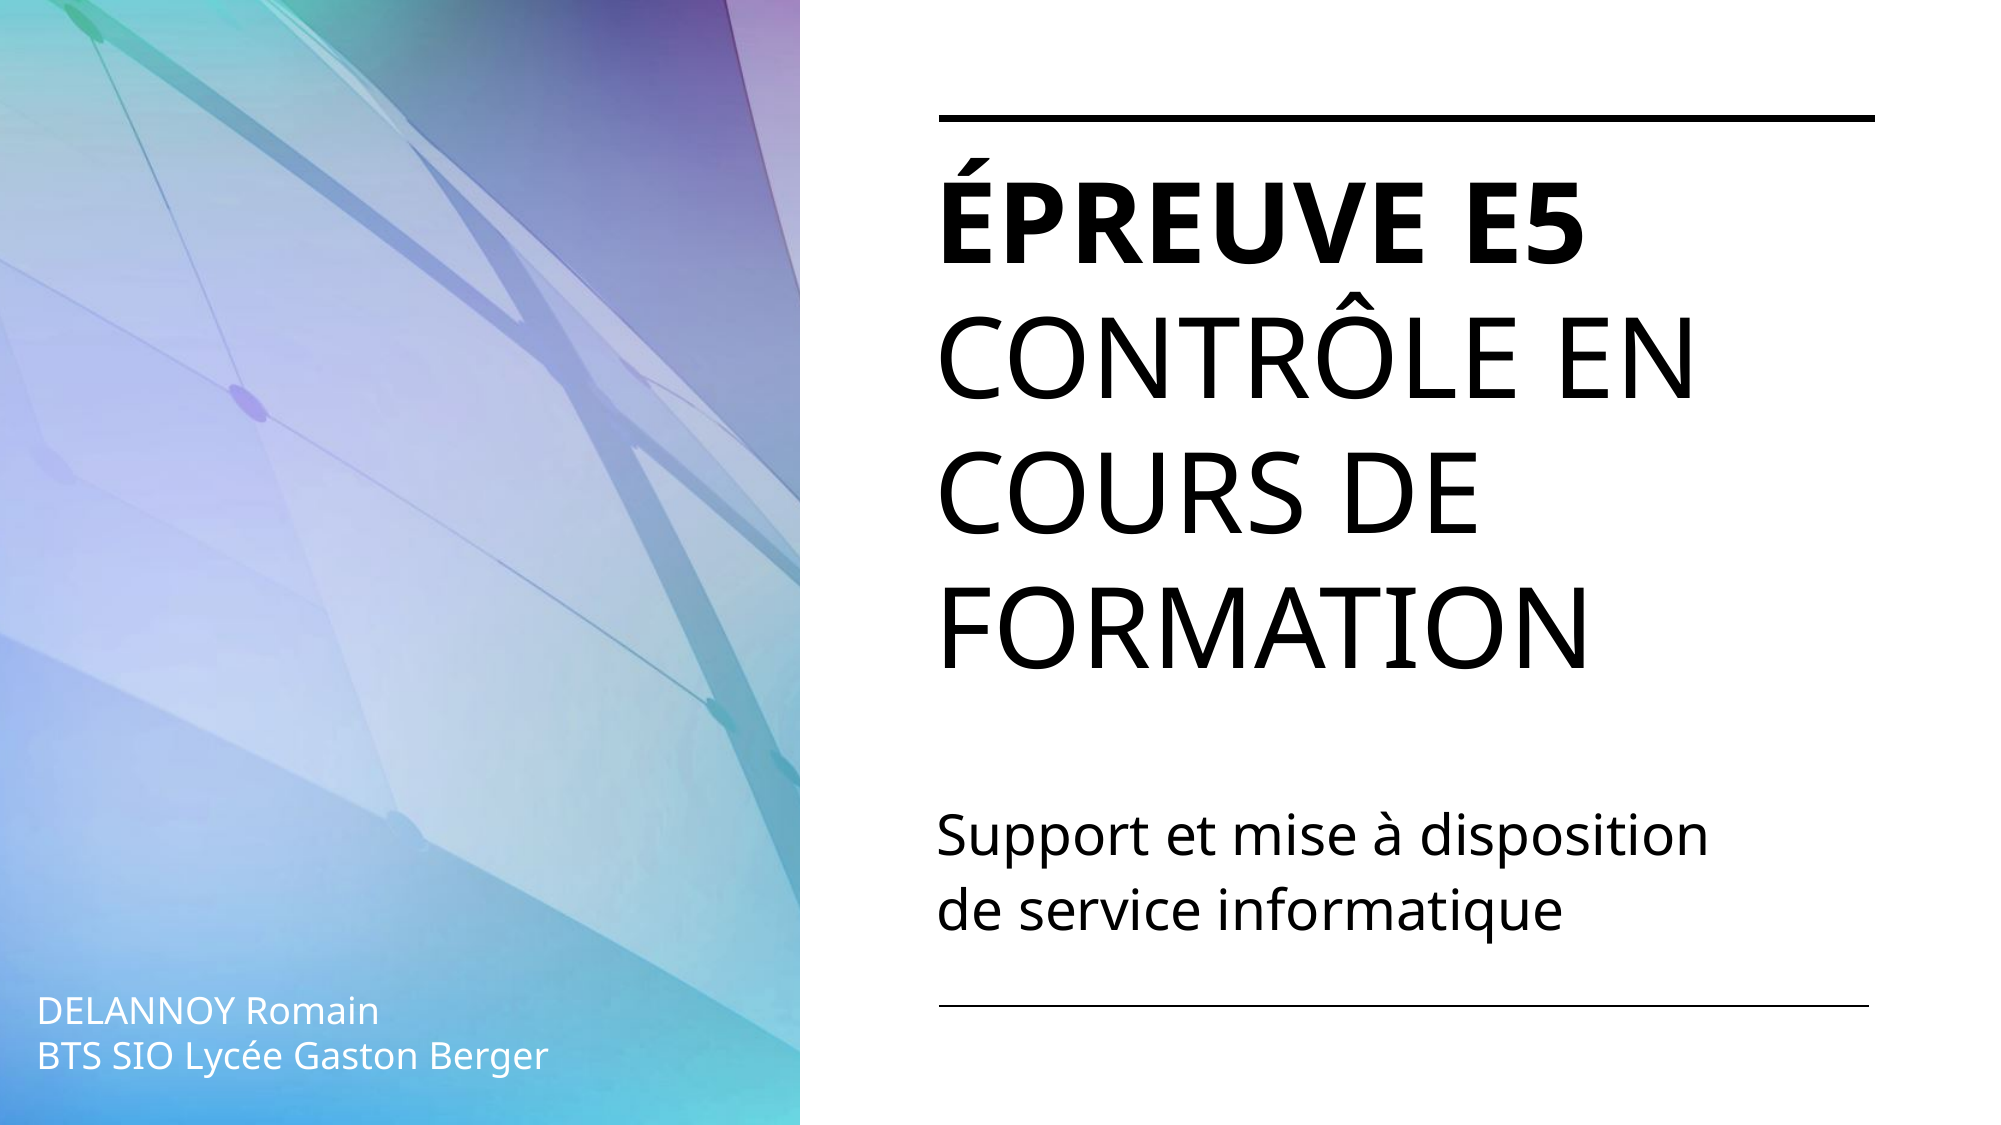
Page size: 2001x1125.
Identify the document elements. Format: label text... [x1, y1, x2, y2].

text_box [800, 0, 2000, 1125]
subtitle Support et mise à disposition de service informatique [921, 785, 1795, 950]
picture [0, 0, 800, 1125]
title Épreuve E5 Contrôle en cours de formation [919, 143, 1875, 778]
